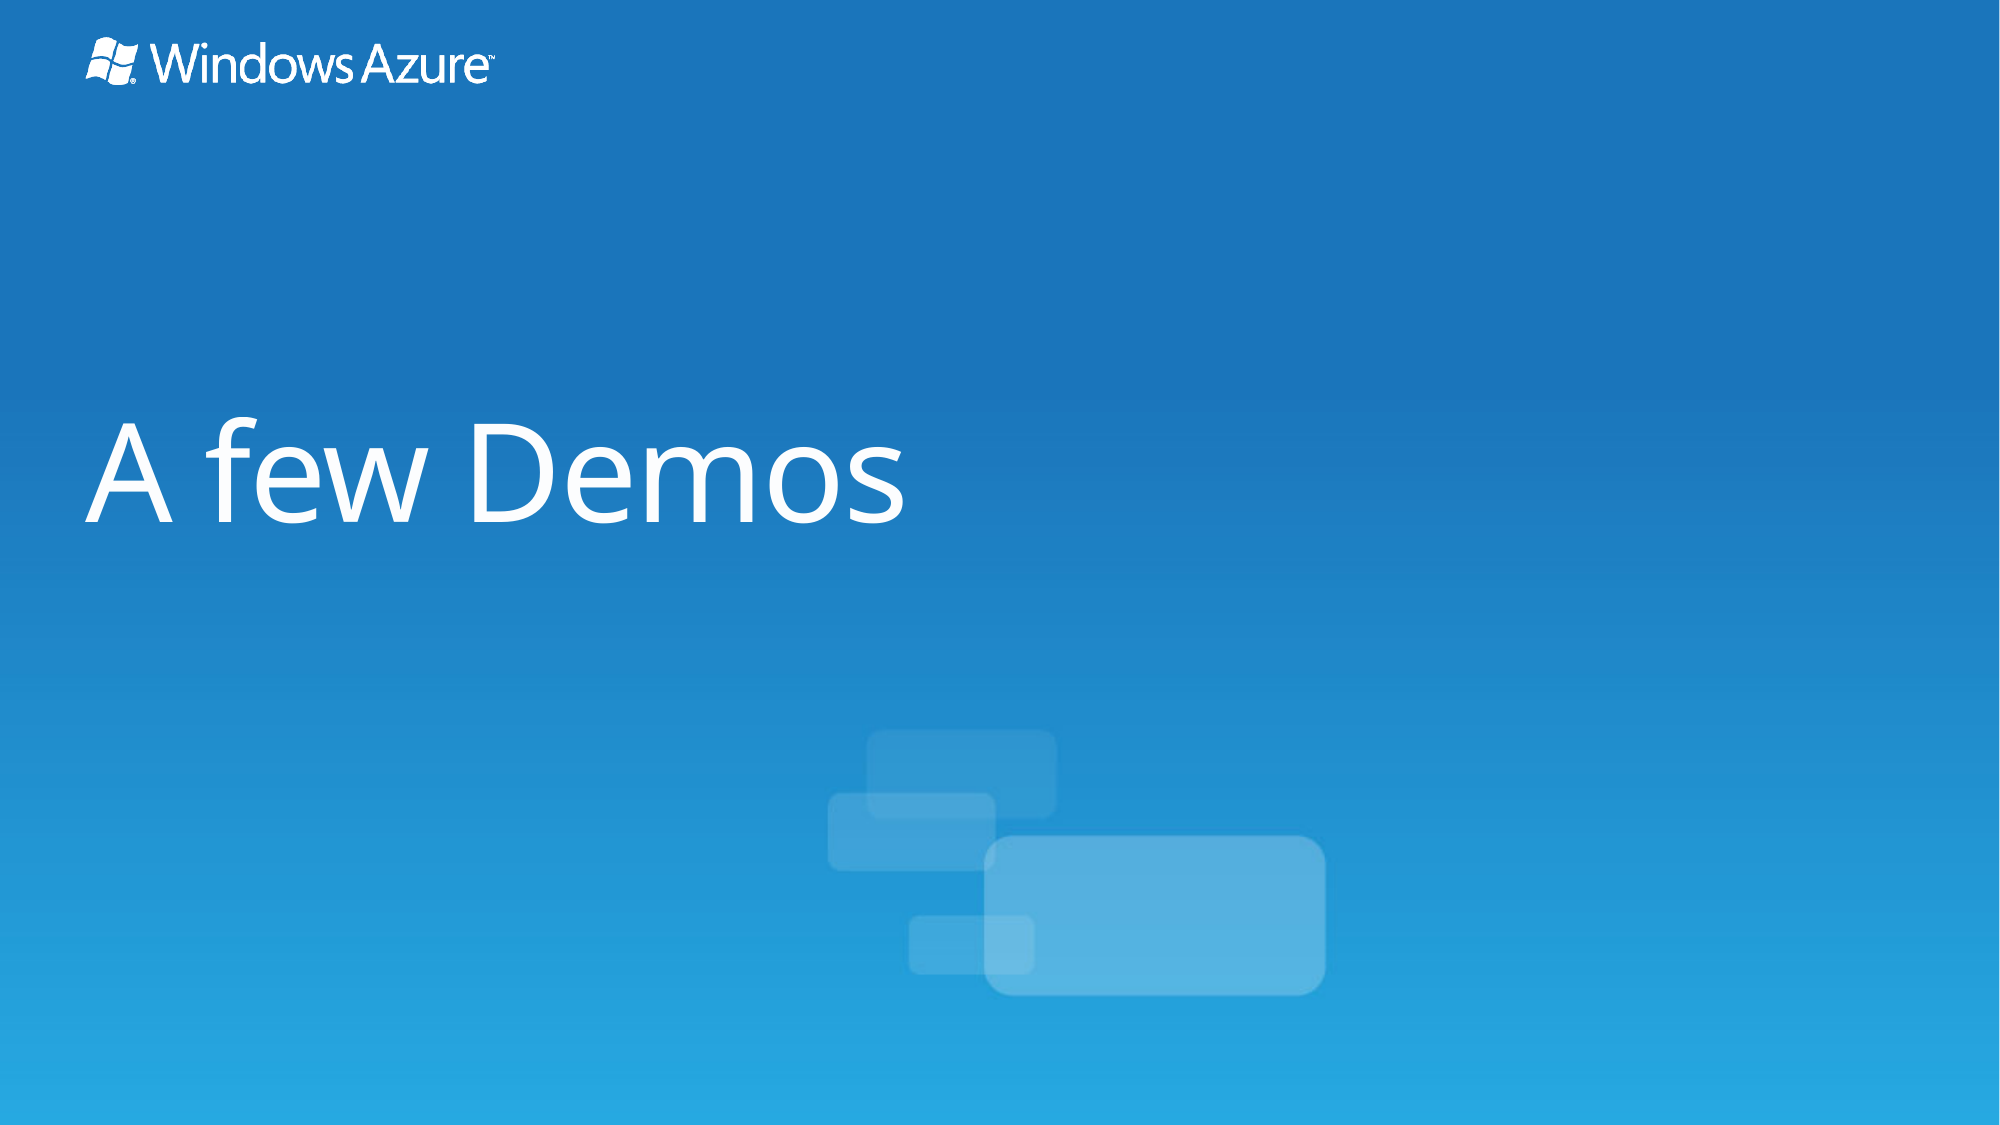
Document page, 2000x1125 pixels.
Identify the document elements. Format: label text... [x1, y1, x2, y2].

title A few Demos [85, 366, 1459, 590]
picture [0, 0, 2000, 1125]
